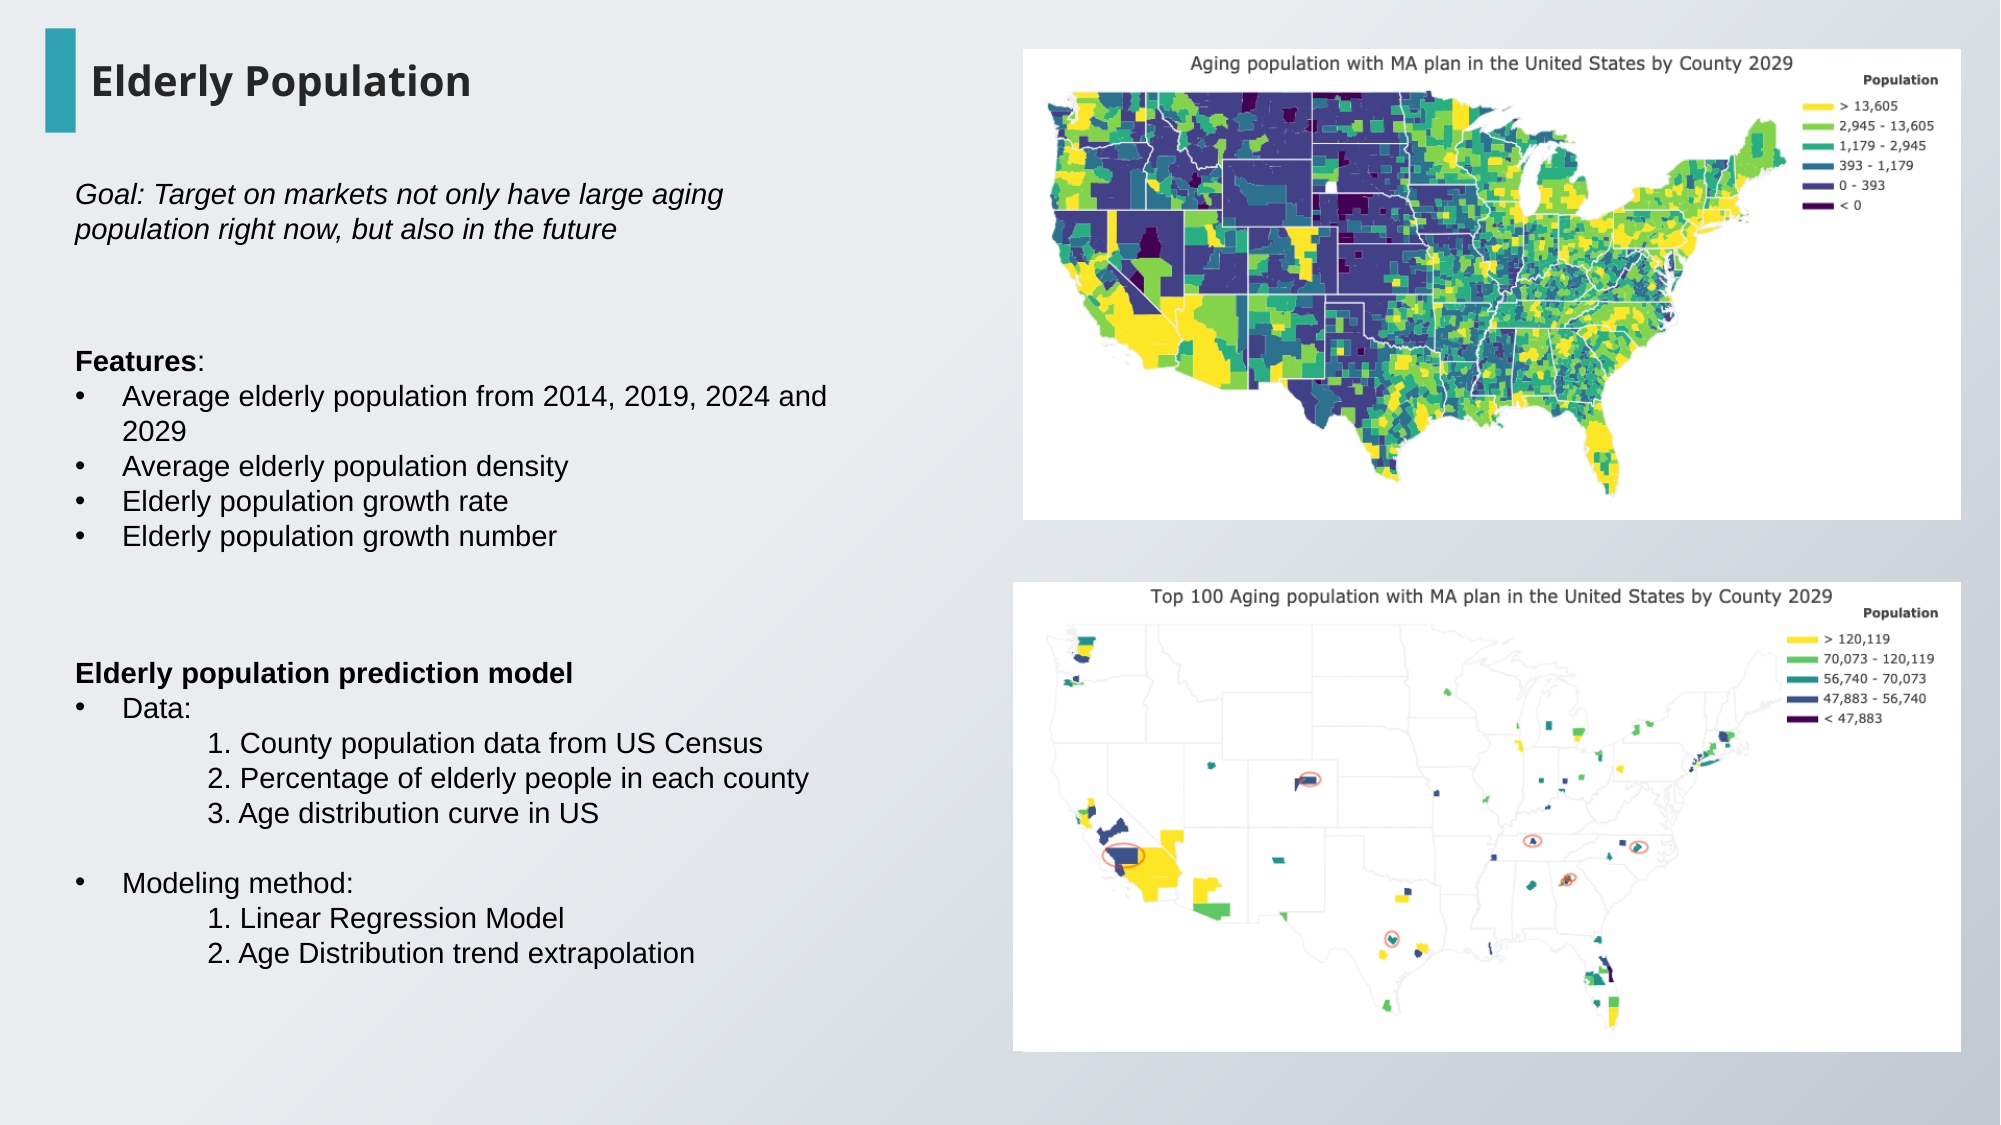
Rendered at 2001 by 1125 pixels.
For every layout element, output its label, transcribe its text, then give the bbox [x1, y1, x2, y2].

text_box Goal: Target on markets not only have large aging population right now, but also in the future [60, 167, 856, 253]
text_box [45, 28, 798, 133]
picture [1012, 581, 1961, 1052]
text_box Features: Average elderly population from 2014, 2019, 2024 and 2029 Average elderly population density Elderly population growth rate Elderly population growth number [60, 335, 881, 560]
text_box Elderly population prediction model Data: 1. County population data from US Census 2. Percentage of elderly people in each county 3. Age distribution curve in US Modeling method: 1. Linear Regression Model 2. Age Distribution trend extrapolation [60, 646, 920, 1047]
picture [1022, 49, 1961, 520]
